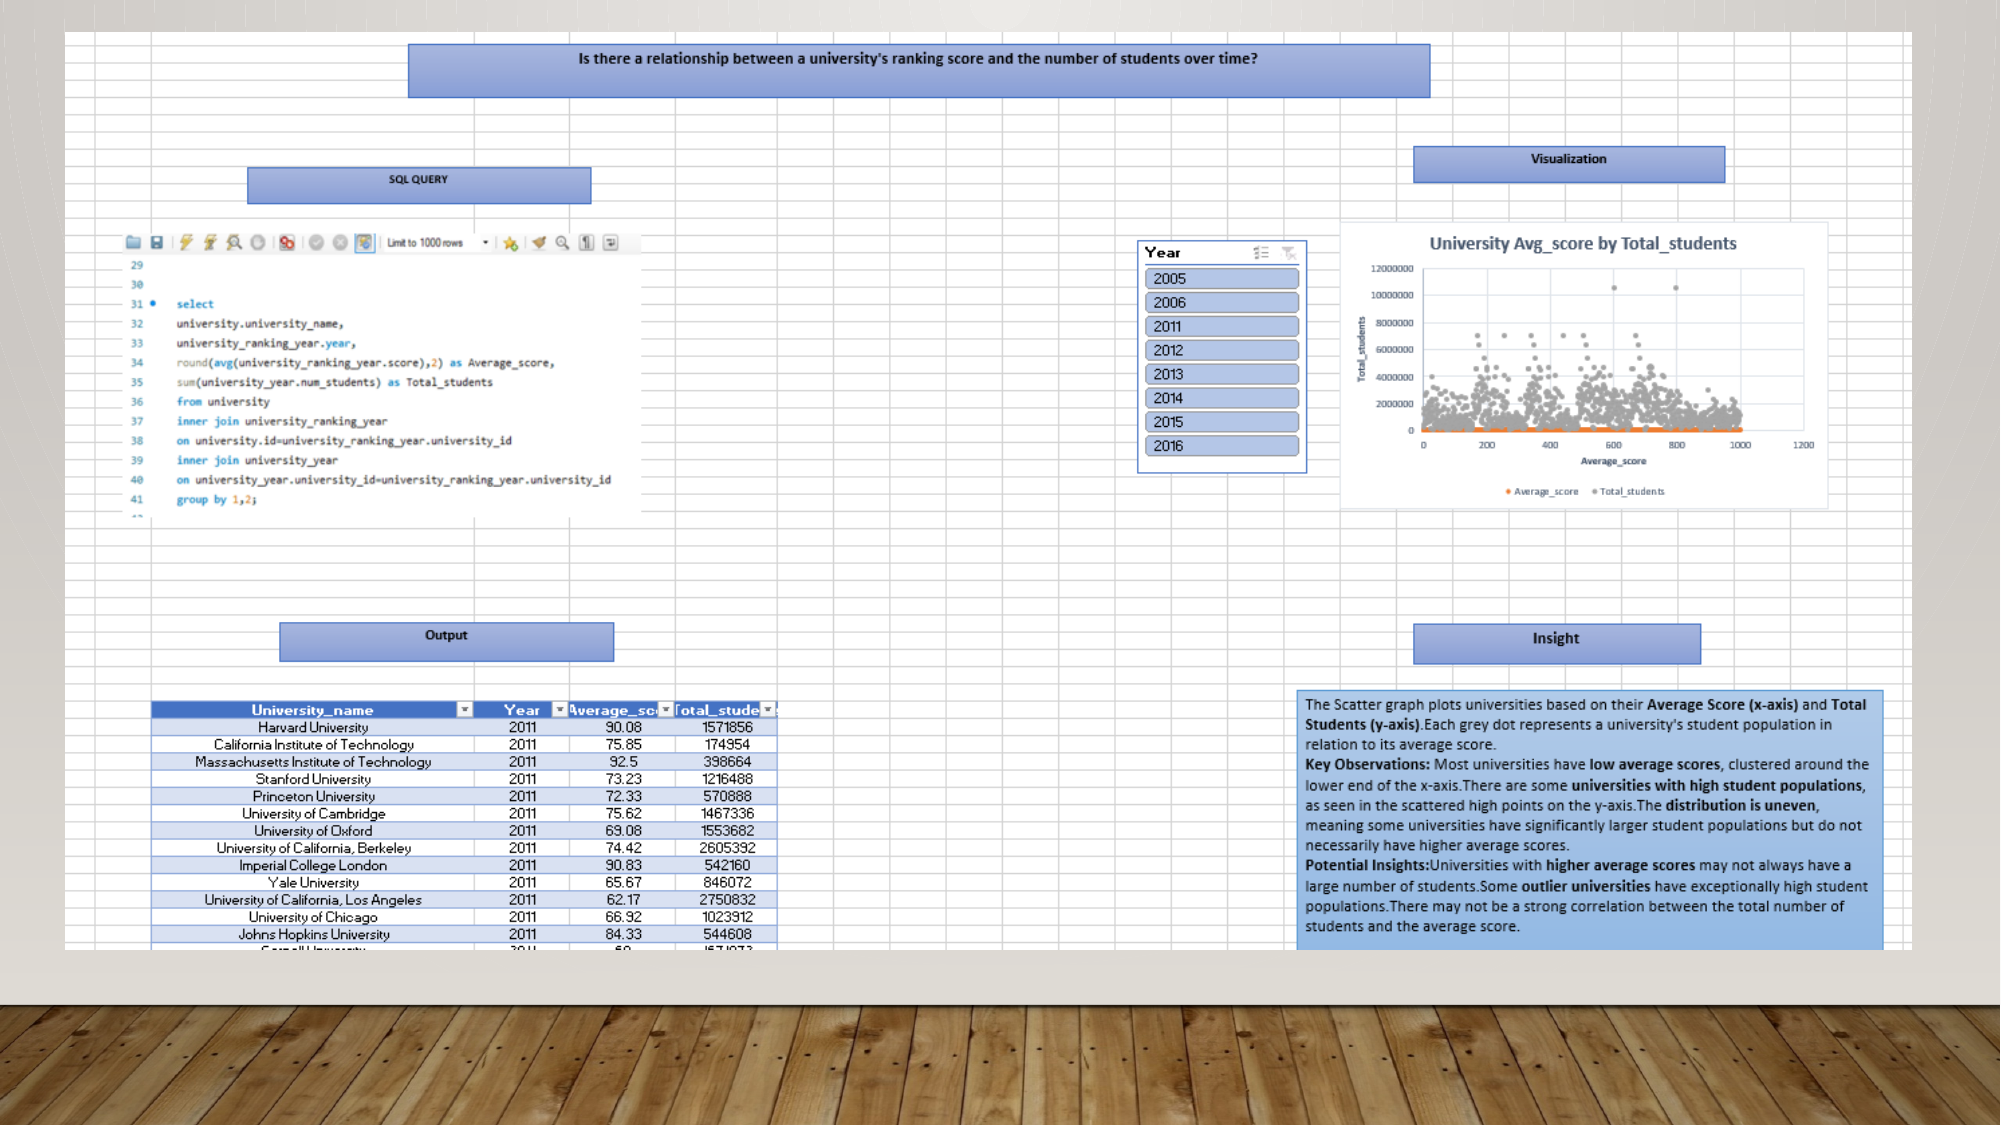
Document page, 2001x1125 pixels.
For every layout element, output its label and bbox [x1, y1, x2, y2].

picture [0, 1005, 2000, 1125]
picture [64, 32, 1912, 951]
